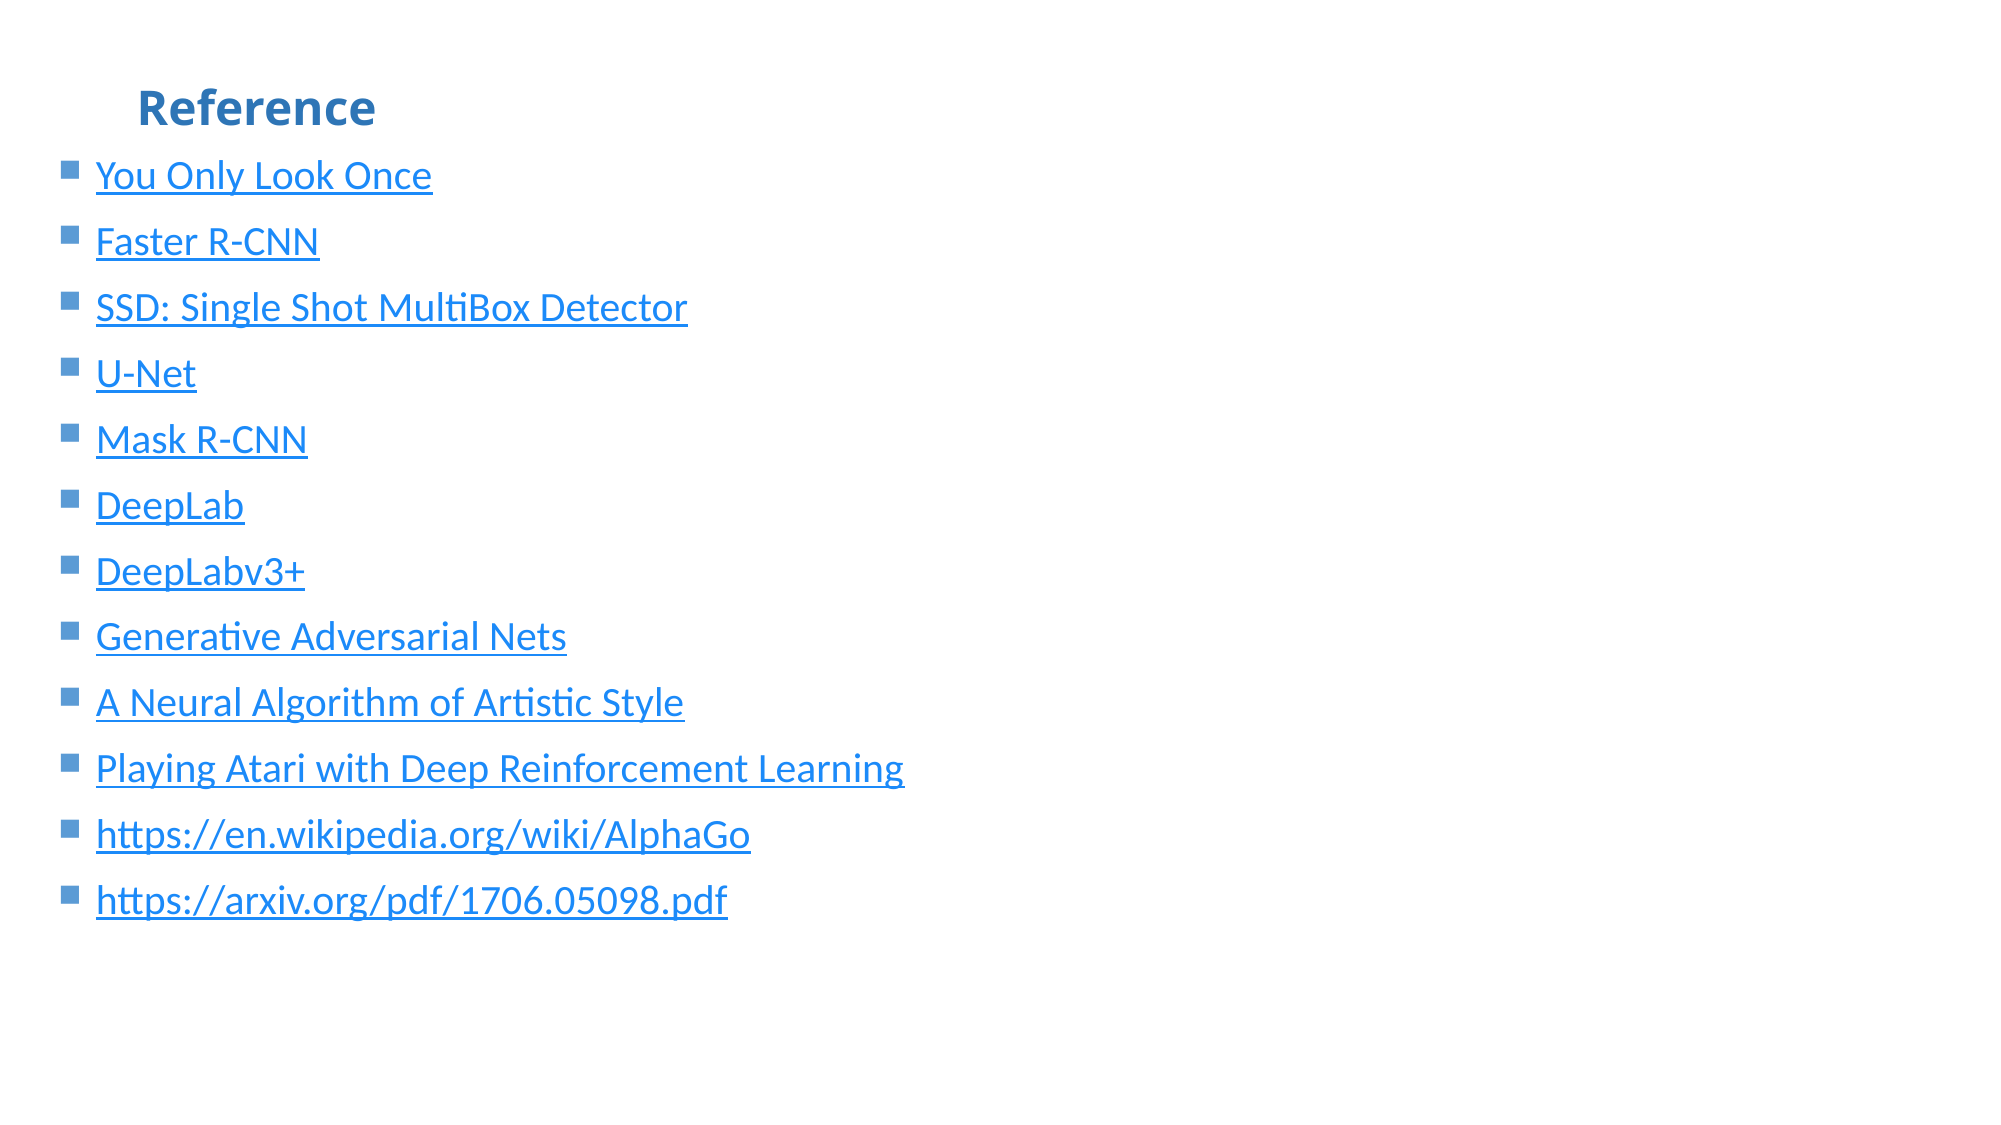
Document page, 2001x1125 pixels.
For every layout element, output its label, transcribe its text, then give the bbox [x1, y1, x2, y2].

title Reference [121, 70, 1756, 149]
list You Only Look Once Faster R-CNN SSD: Single Shot MultiBox Detector U-Net Mask R-CNN DeepLab DeepLabv3+ Generative Adversarial Nets A Neural Algorithm of Artistic Style Playing Atari with Deep Reinforcement Learning https://en.wikipedia.org/wiki/AlphaGo https://arxiv.org/pdf/1706.05098.pdf [43, 146, 1957, 1047]
